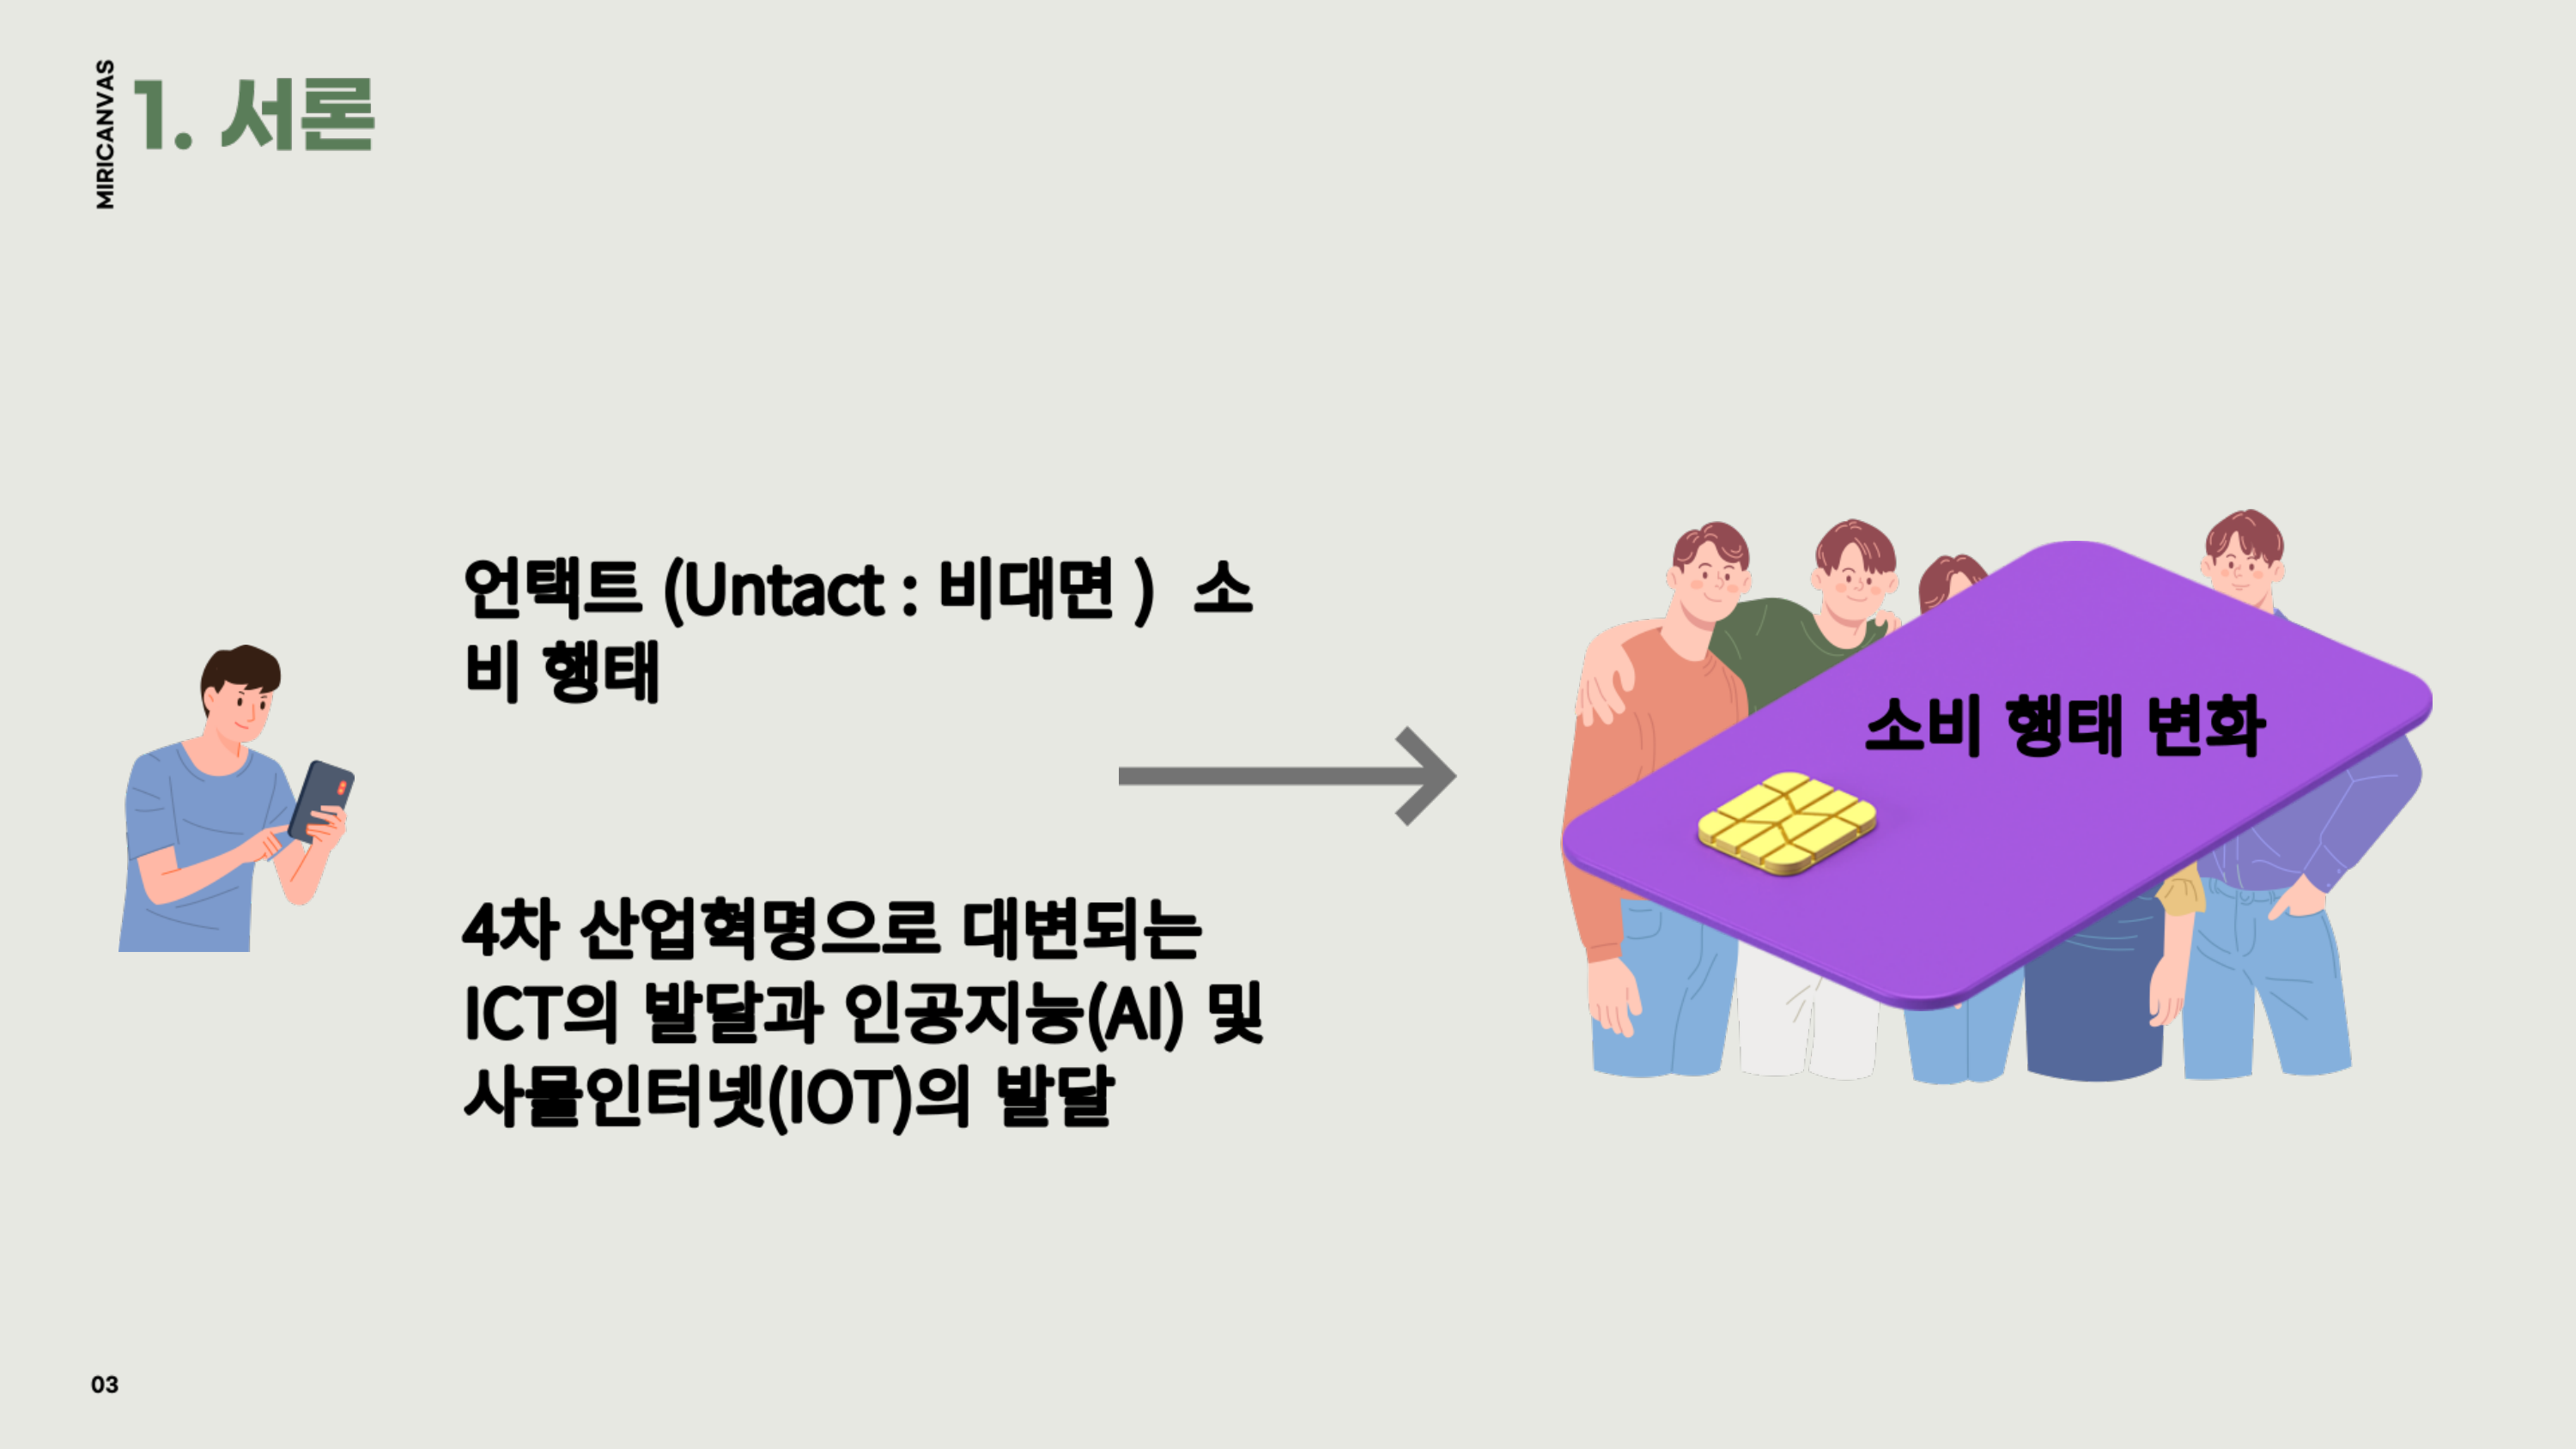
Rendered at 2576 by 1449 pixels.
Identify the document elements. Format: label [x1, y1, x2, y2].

picture [1839, 652, 2342, 833]
picture [0, 46, 415, 272]
picture [439, 856, 1339, 1207]
text_box [118, 645, 355, 952]
text_box [1557, 499, 2427, 1098]
picture [439, 515, 1328, 779]
picture [88, 1368, 128, 1403]
text_box [1118, 724, 1457, 829]
text_box [1563, 541, 2433, 1012]
